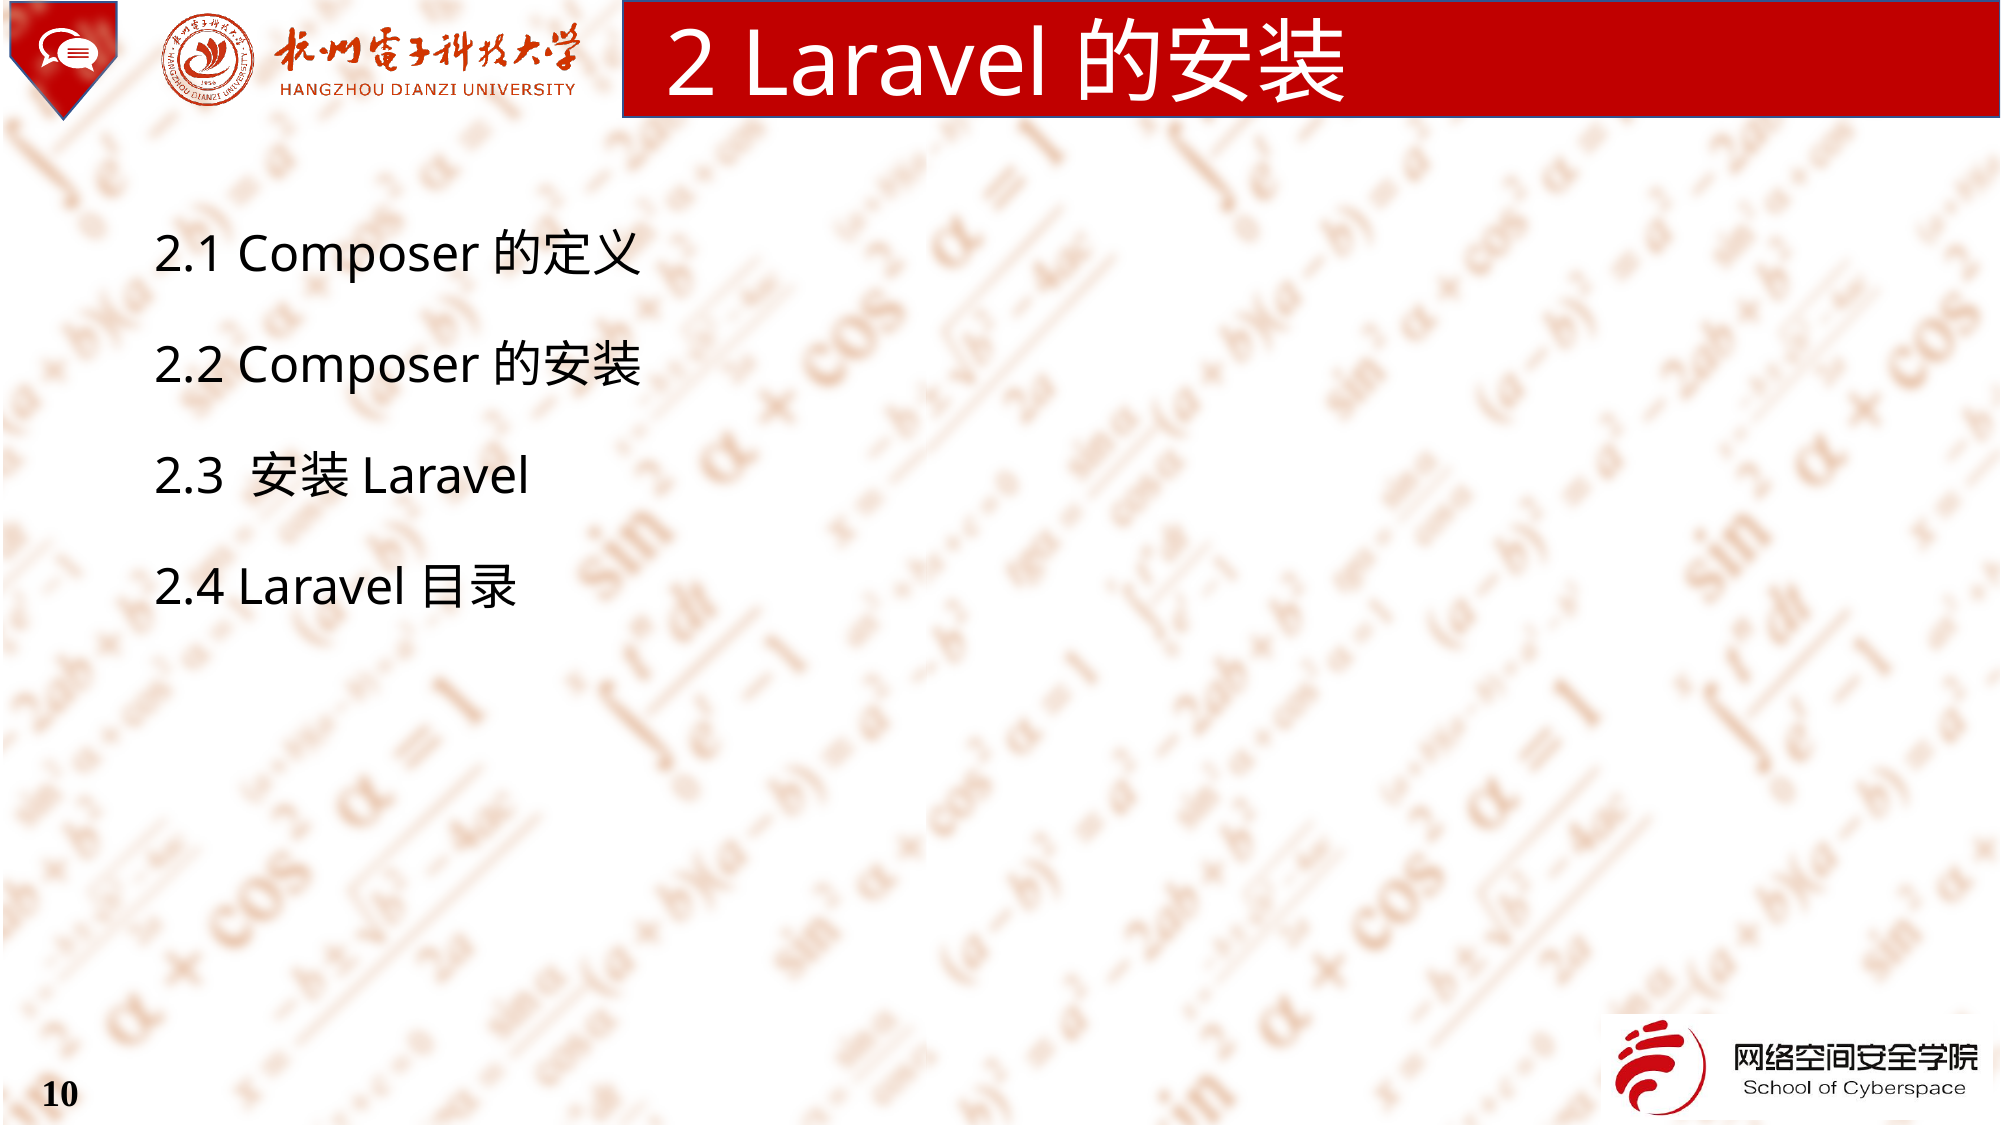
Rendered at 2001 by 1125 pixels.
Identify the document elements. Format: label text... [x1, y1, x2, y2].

text_box 2.1 Composer的定义 2.2 Composer的安装 2.3 安装Laravel 2.4 Laravel目录 [139, 184, 1652, 966]
picture [155, 10, 591, 108]
slide_number 10 [26, 1061, 477, 1122]
text_box 2 Laravel的安装 [650, 19, 1976, 98]
picture [1601, 1014, 1993, 1120]
